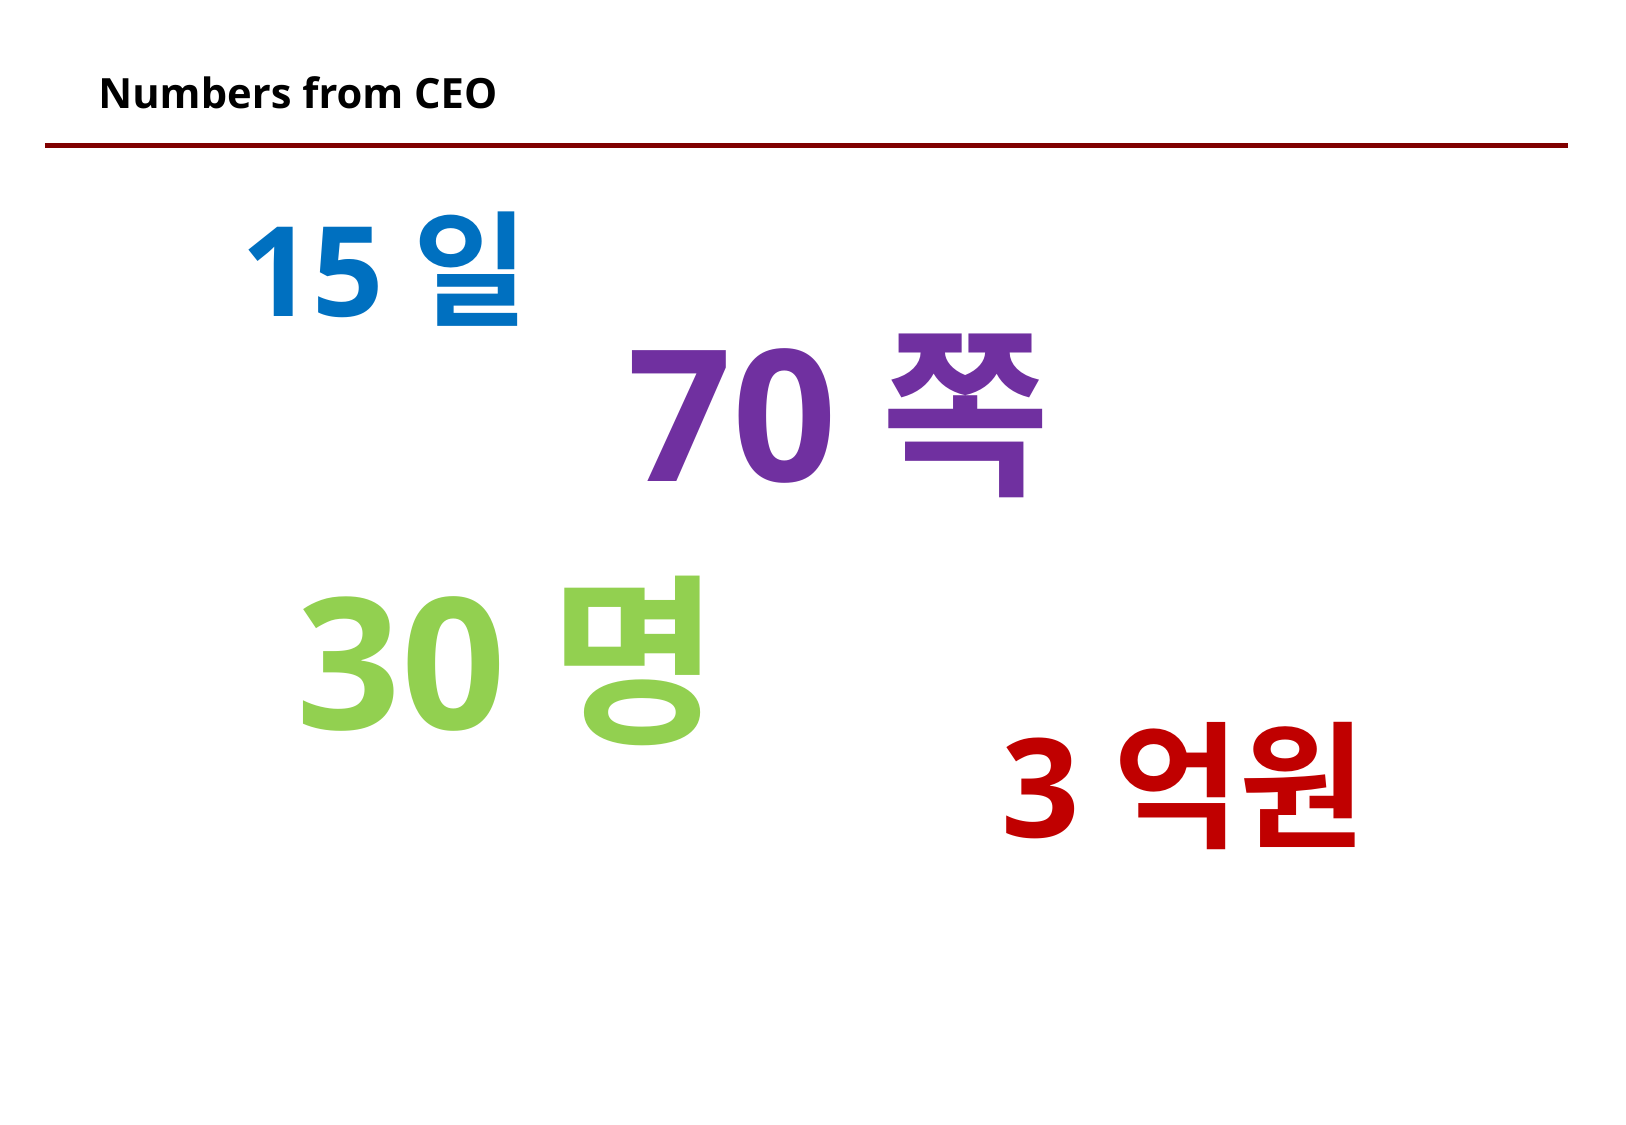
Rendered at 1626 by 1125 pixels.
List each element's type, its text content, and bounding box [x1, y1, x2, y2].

text_box 30명 [281, 538, 734, 774]
text_box 15일 [226, 184, 544, 350]
title Numbers from CEO [83, 45, 1517, 138]
text_box 3억원 [986, 692, 1381, 873]
text_box 70쪽 [612, 290, 1065, 526]
